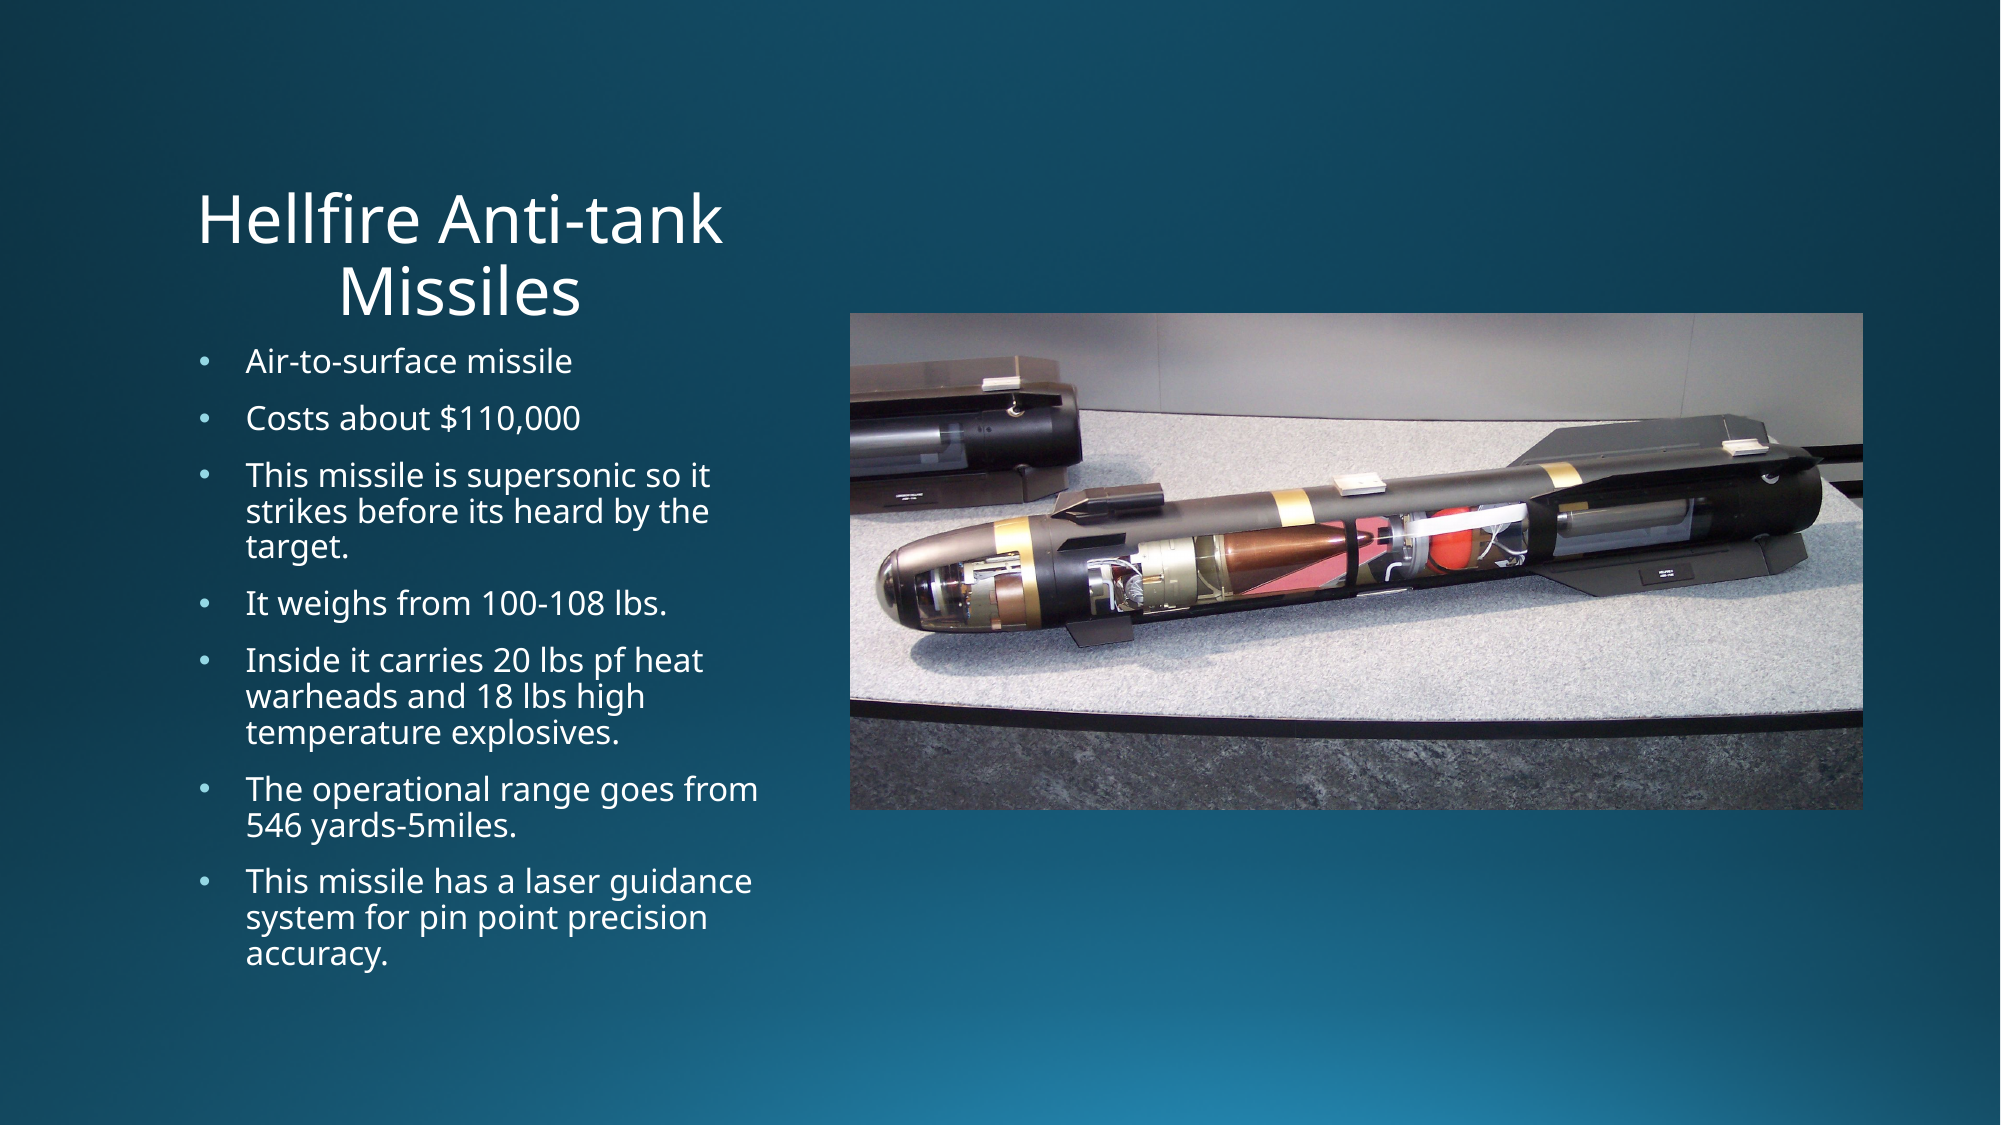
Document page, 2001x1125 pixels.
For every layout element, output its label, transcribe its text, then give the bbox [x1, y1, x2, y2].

picture [0, 0, 2001, 1125]
list Air-to-surface missile Costs about $110,000 This missile is supersonic so it strikes before its heard by the target. It weighs from 100-108 lbs. Inside it carries 20 lbs pf heat warheads and 18 lbs high temperature explosives. The operational range goes from 546 yards-5miles. This missile has a laser guidance system for pin point precision accuracy. [183, 337, 783, 963]
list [850, 313, 1863, 810]
title Hellfire Anti-tank Missiles [137, 75, 783, 338]
